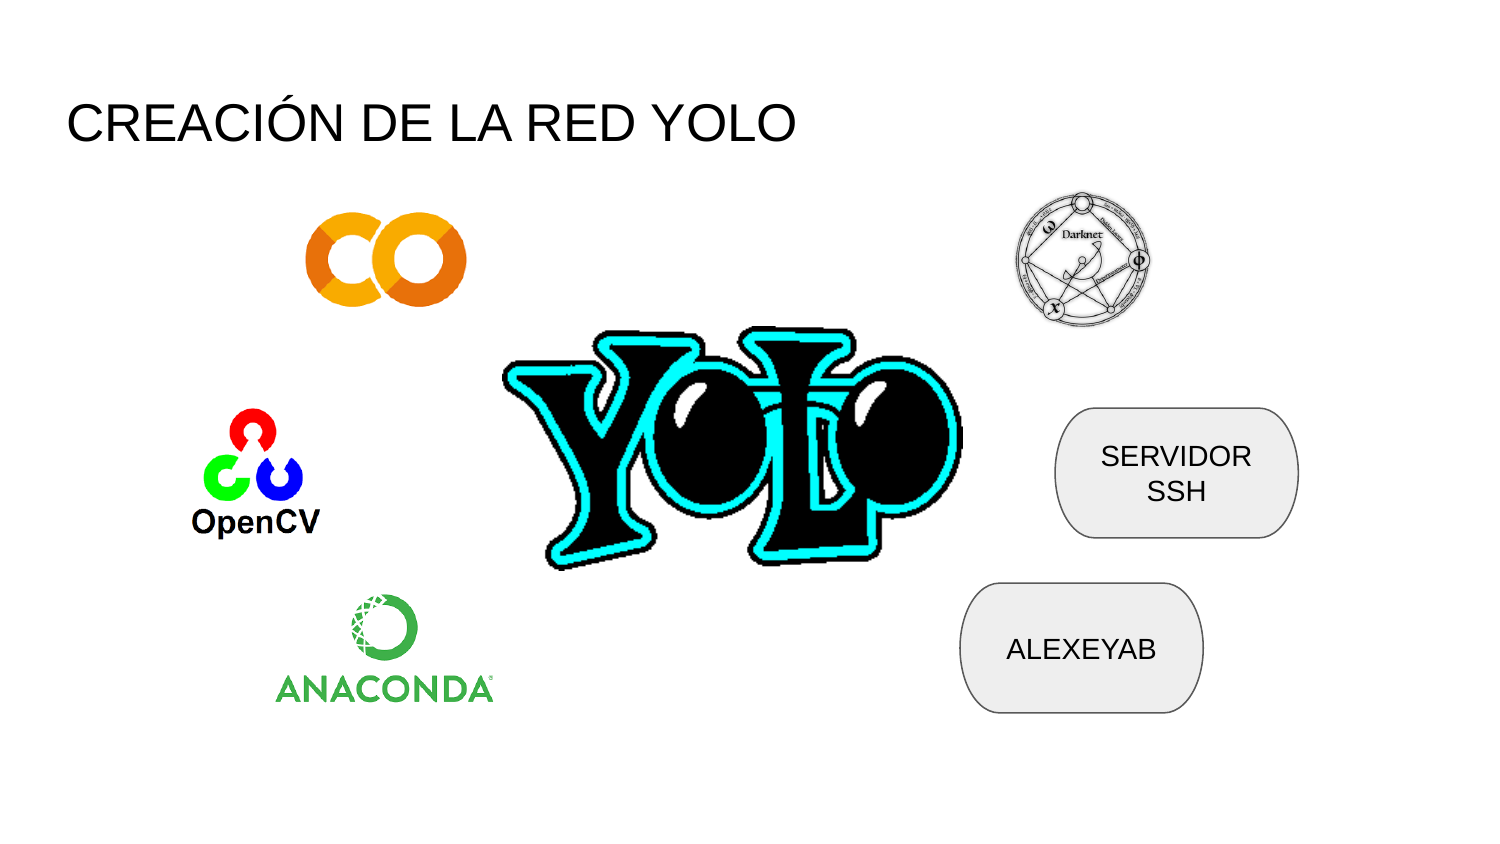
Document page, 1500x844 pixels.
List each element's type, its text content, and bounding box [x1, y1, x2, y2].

picture [171, 394, 347, 550]
picture [501, 326, 963, 571]
text_box [1055, 408, 1299, 538]
title CREACIÓN DE LA RED YOLO [51, 72, 1449, 167]
picture [292, 166, 478, 353]
text_box ALEXEYAB [989, 615, 1175, 681]
picture [273, 591, 497, 704]
picture [1010, 189, 1153, 332]
text_box [960, 583, 1204, 713]
text_box SERVIDOR SSH [1084, 422, 1270, 523]
